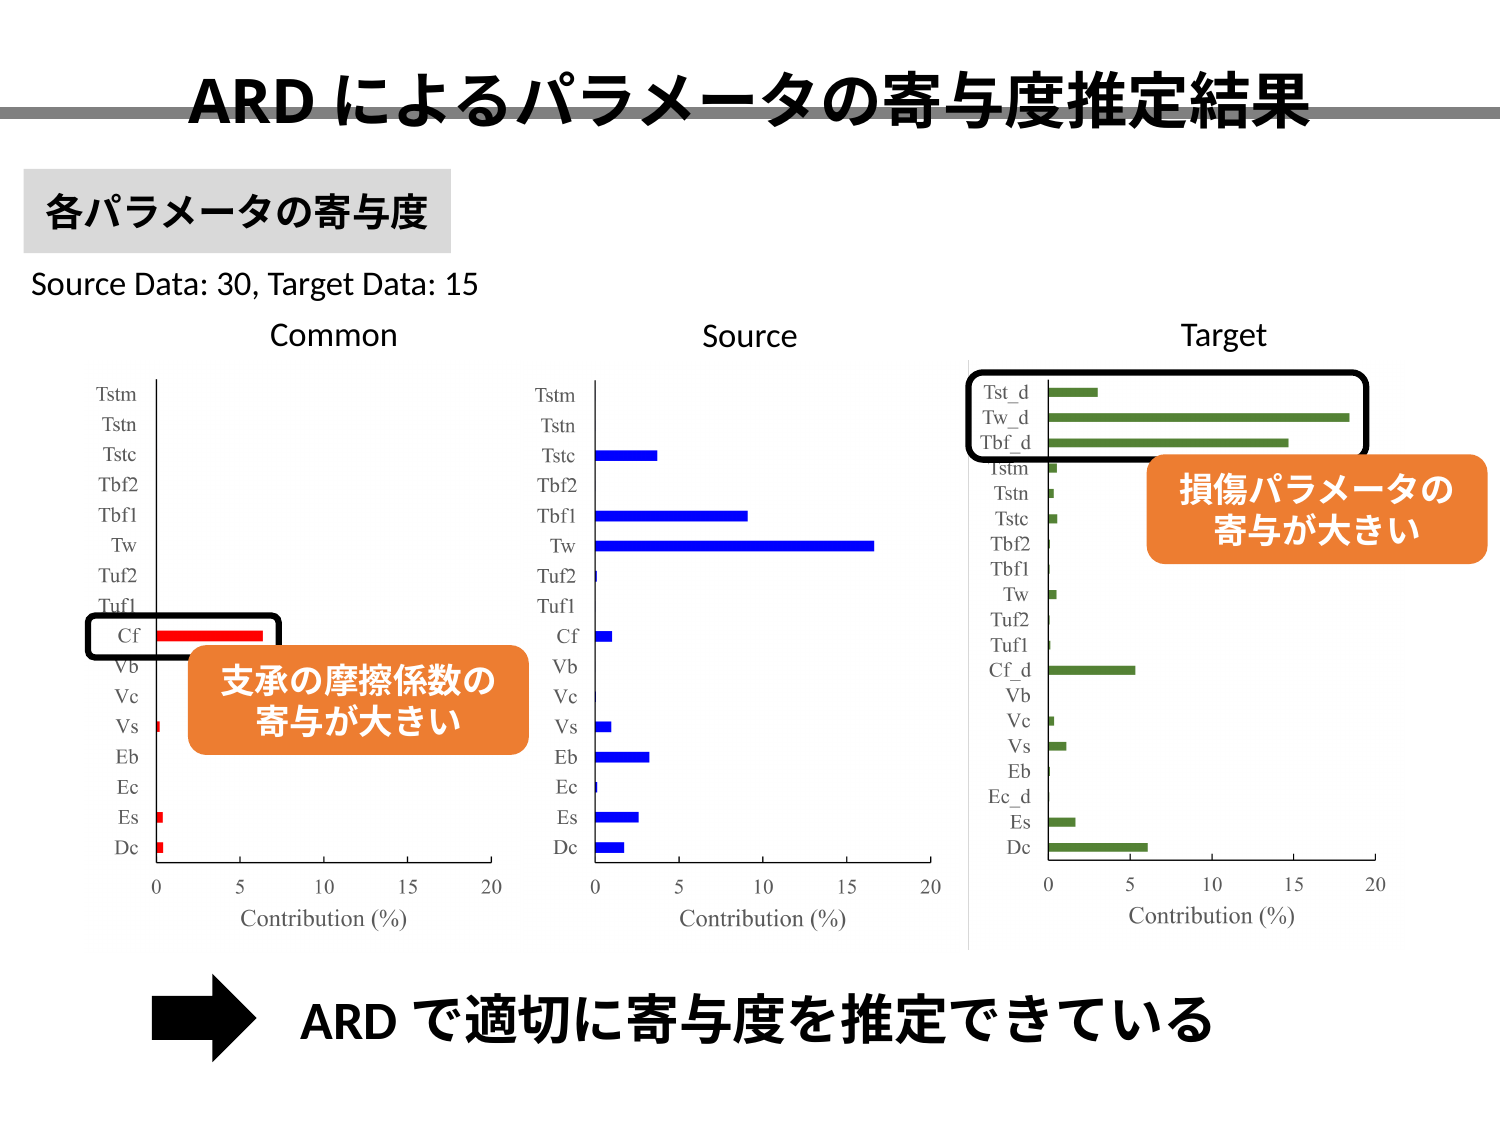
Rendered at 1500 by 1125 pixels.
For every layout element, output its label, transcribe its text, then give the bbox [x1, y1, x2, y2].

text_box Target [1107, 304, 1341, 360]
text_box 損傷パラメータの寄与が大きい [1405, 453, 1489, 566]
text_box [151, 973, 257, 1063]
text_box ARDで適切に寄与度を推定できている [280, 1005, 1500, 1095]
text_box Source Data: 30, Target Data: 15 [0, 253, 511, 310]
text_box 各パラメータの寄与度 [22, 168, 452, 253]
text_box Common [217, 304, 451, 360]
text_box Source [633, 305, 867, 361]
title ARDによるパラメータの寄与度推定結果 [0, 29, 1500, 179]
picture [968, 360, 1405, 950]
picture [84, 360, 521, 953]
picture [523, 361, 960, 953]
